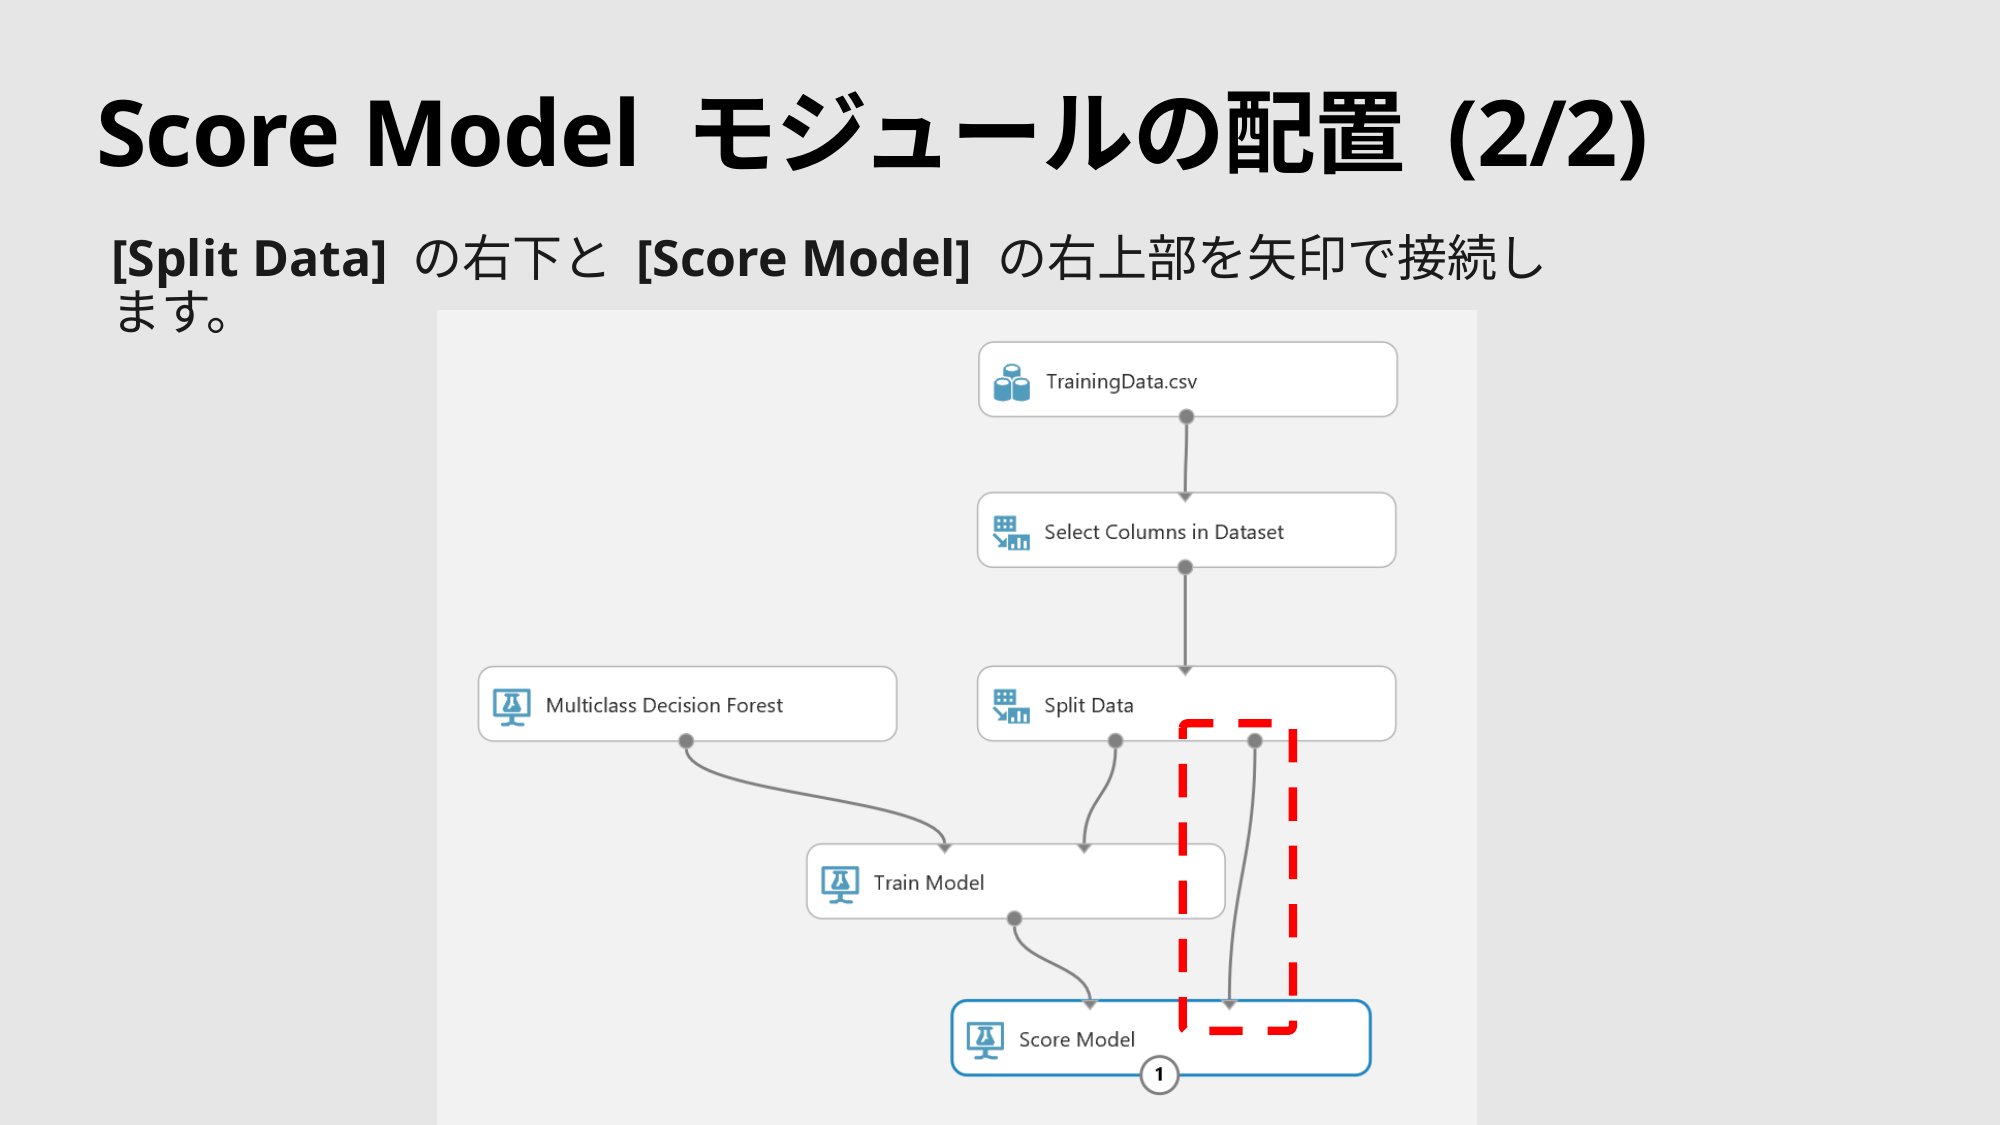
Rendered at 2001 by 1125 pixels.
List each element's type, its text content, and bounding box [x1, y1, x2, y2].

title Score Model モジュールの配置 (2/2) [96, 75, 1904, 187]
text_box [Split Data] の右下と [Score Model] の右上部を矢印で接続します。 [96, 226, 1612, 366]
picture [437, 310, 1477, 1125]
